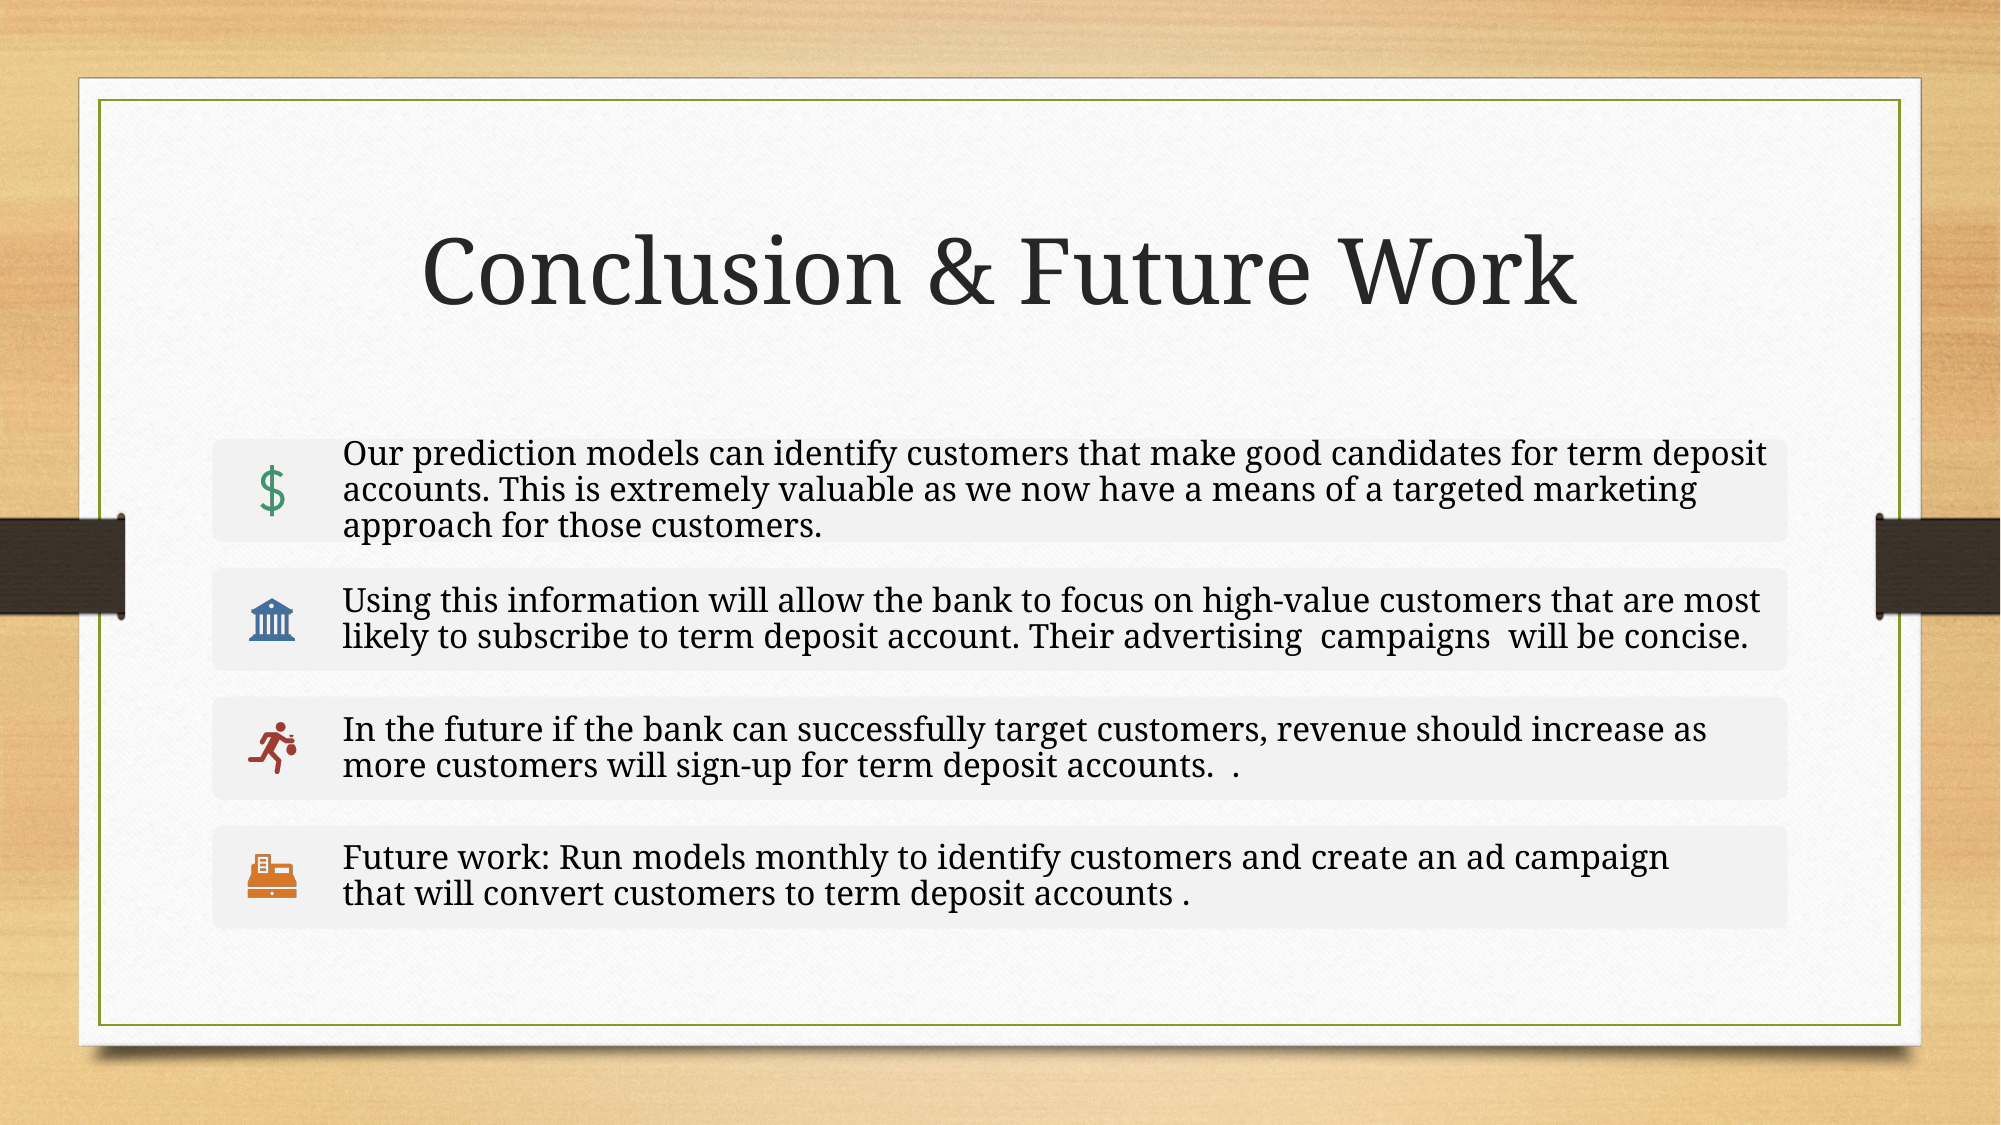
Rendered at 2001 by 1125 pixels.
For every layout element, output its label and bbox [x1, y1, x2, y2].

text_box [0, 0, 2000, 1125]
list [212, 438, 1788, 929]
